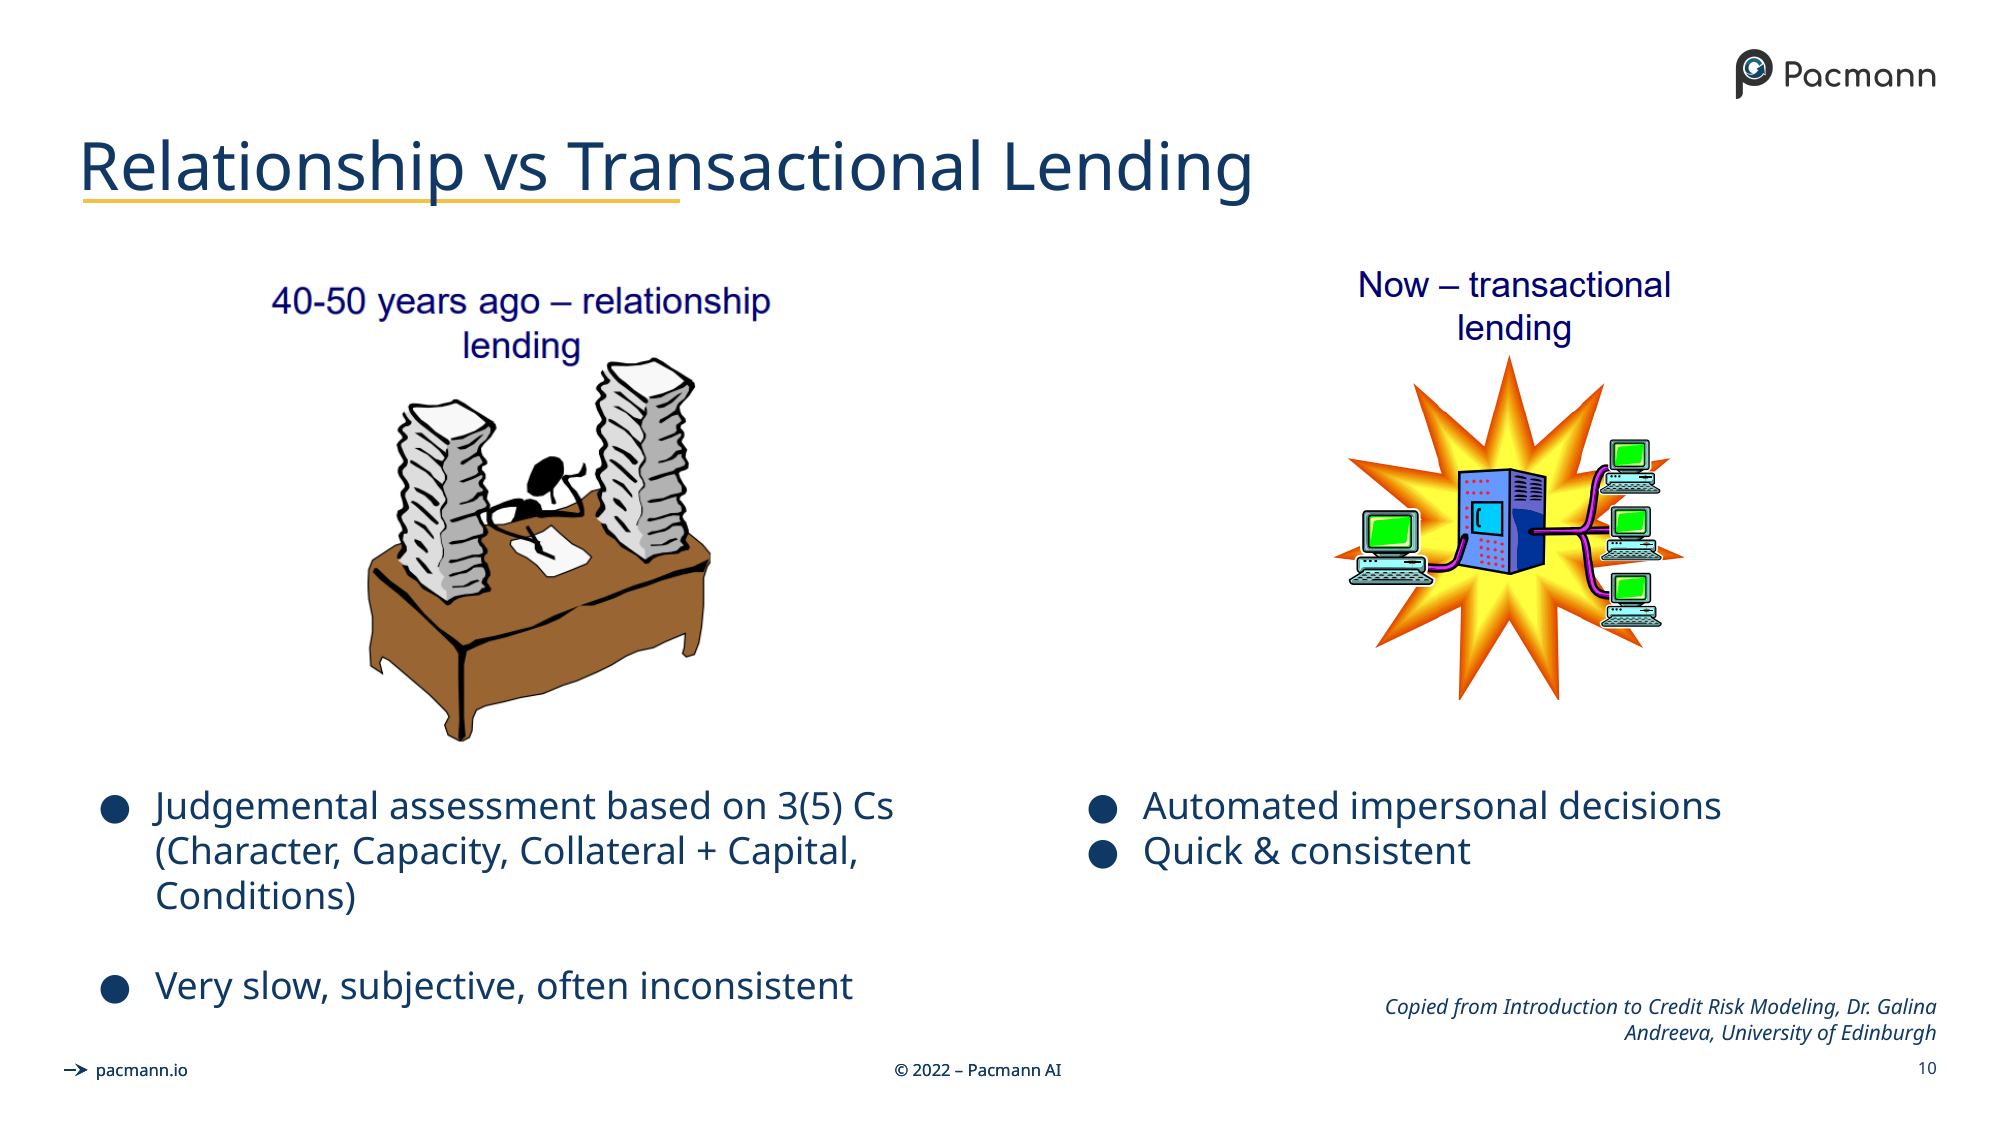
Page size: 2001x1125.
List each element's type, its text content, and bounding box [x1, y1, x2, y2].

text_box Automated impersonal decisions Quick & consistent [1052, 767, 1967, 888]
picture [257, 263, 787, 757]
title Relationship vs Transactional Lending [63, 59, 1952, 278]
text_box Judgemental assessment based on 3(5) Cs (Character, Capacity, Collateral + Capital, Conditions) Very slow, subjective, often inconsistent [65, 767, 979, 1023]
picture [1707, 36, 1966, 112]
text_box Copied from Introduction to Credit Risk Modeling, Dr. Galina Andreeva, University of Edinburgh [1365, 979, 1952, 1060]
picture [1294, 263, 1725, 710]
